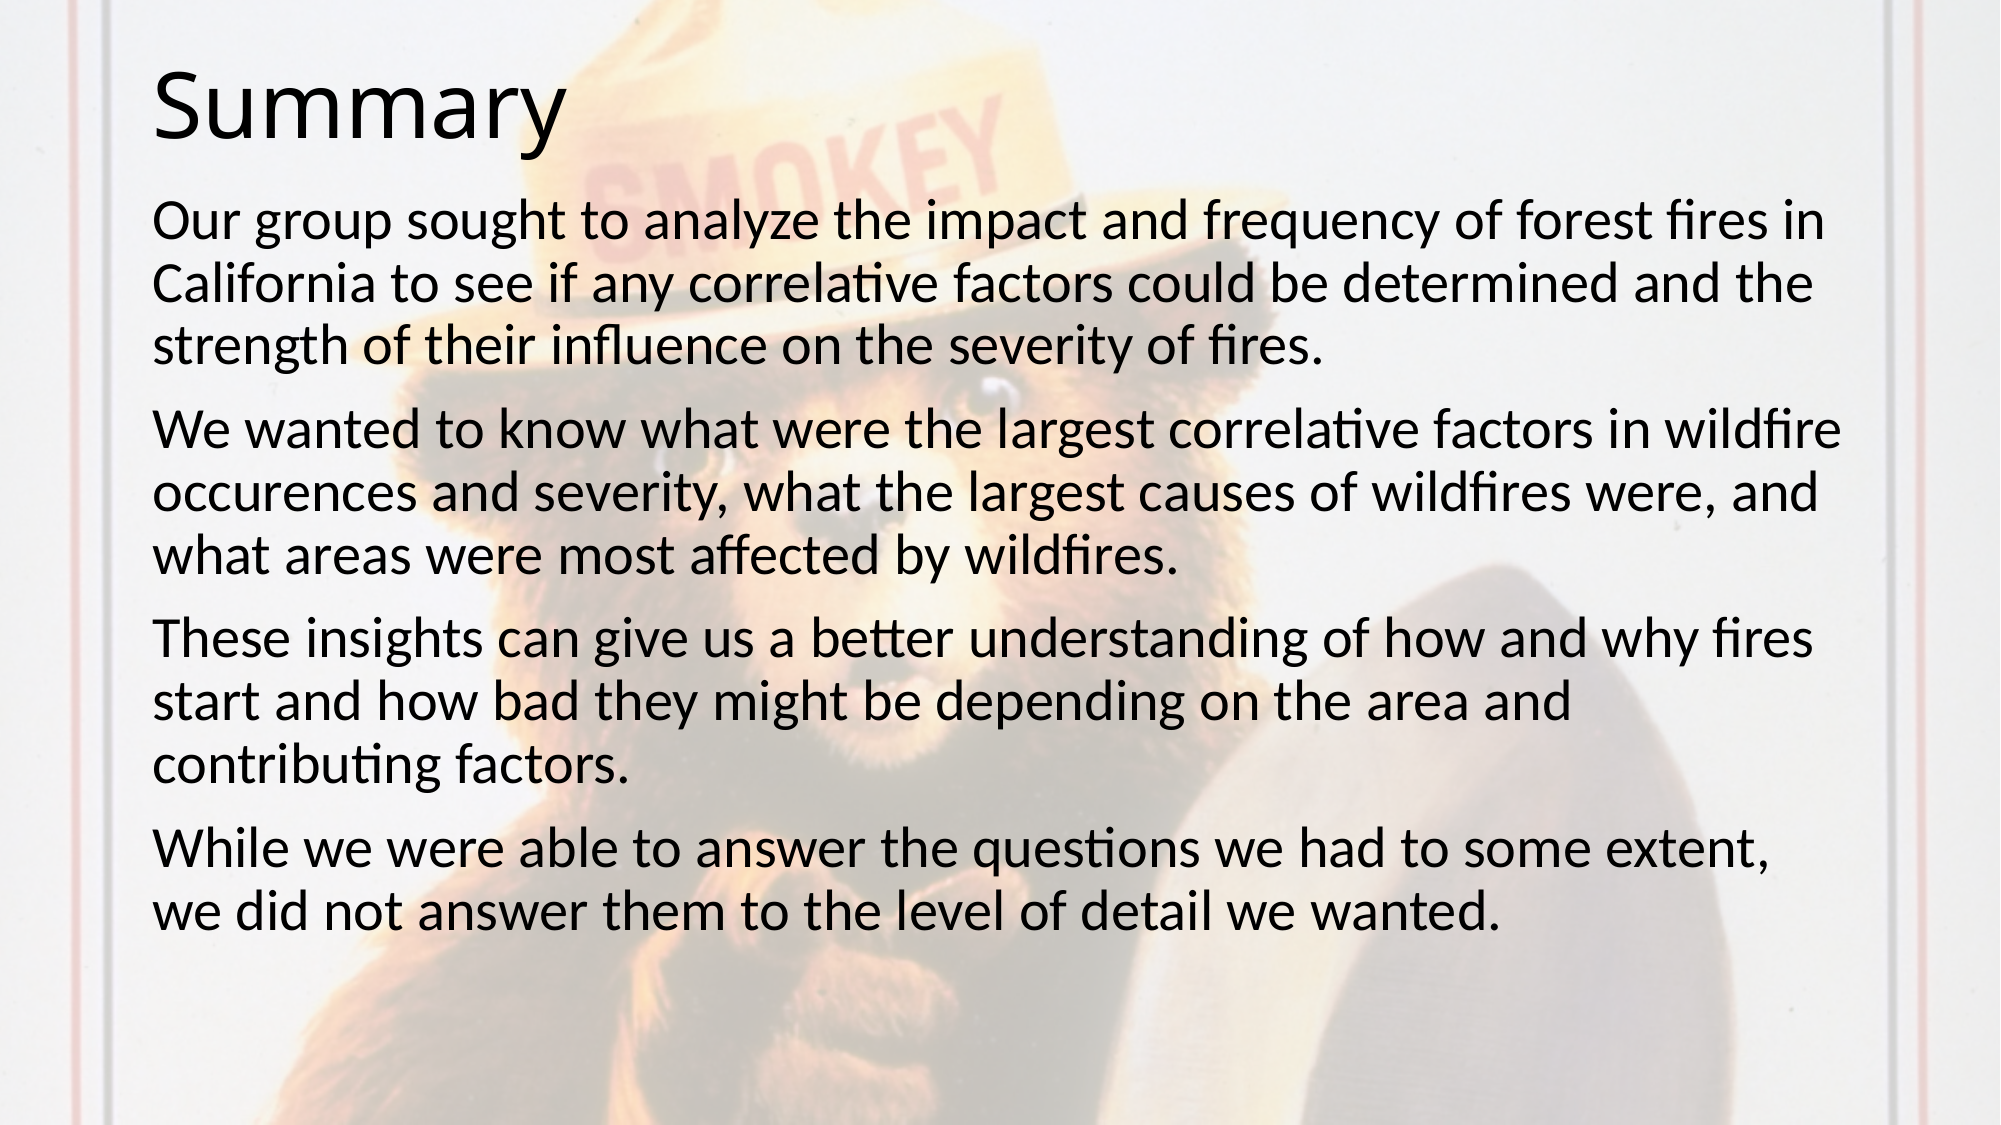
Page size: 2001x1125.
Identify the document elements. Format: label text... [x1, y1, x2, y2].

title Summary [137, 0, 1863, 181]
list Our group sought to analyze the impact and frequency of forest fires in California to see if any correlative factors could be determined and the strength of their influence on the severity of fires. We wanted to know what were the largest correlative factors in wildfire occurences and severity, what the largest causes of wildfires were, and what areas were most affected by wildfires. These insights can give us a better understanding of how and why fires start and how bad they might be depending on the area and contributing factors. While we were able to answer the questions we had to some extent, we did not answer them to the level of detail we wanted. [137, 181, 1863, 1125]
